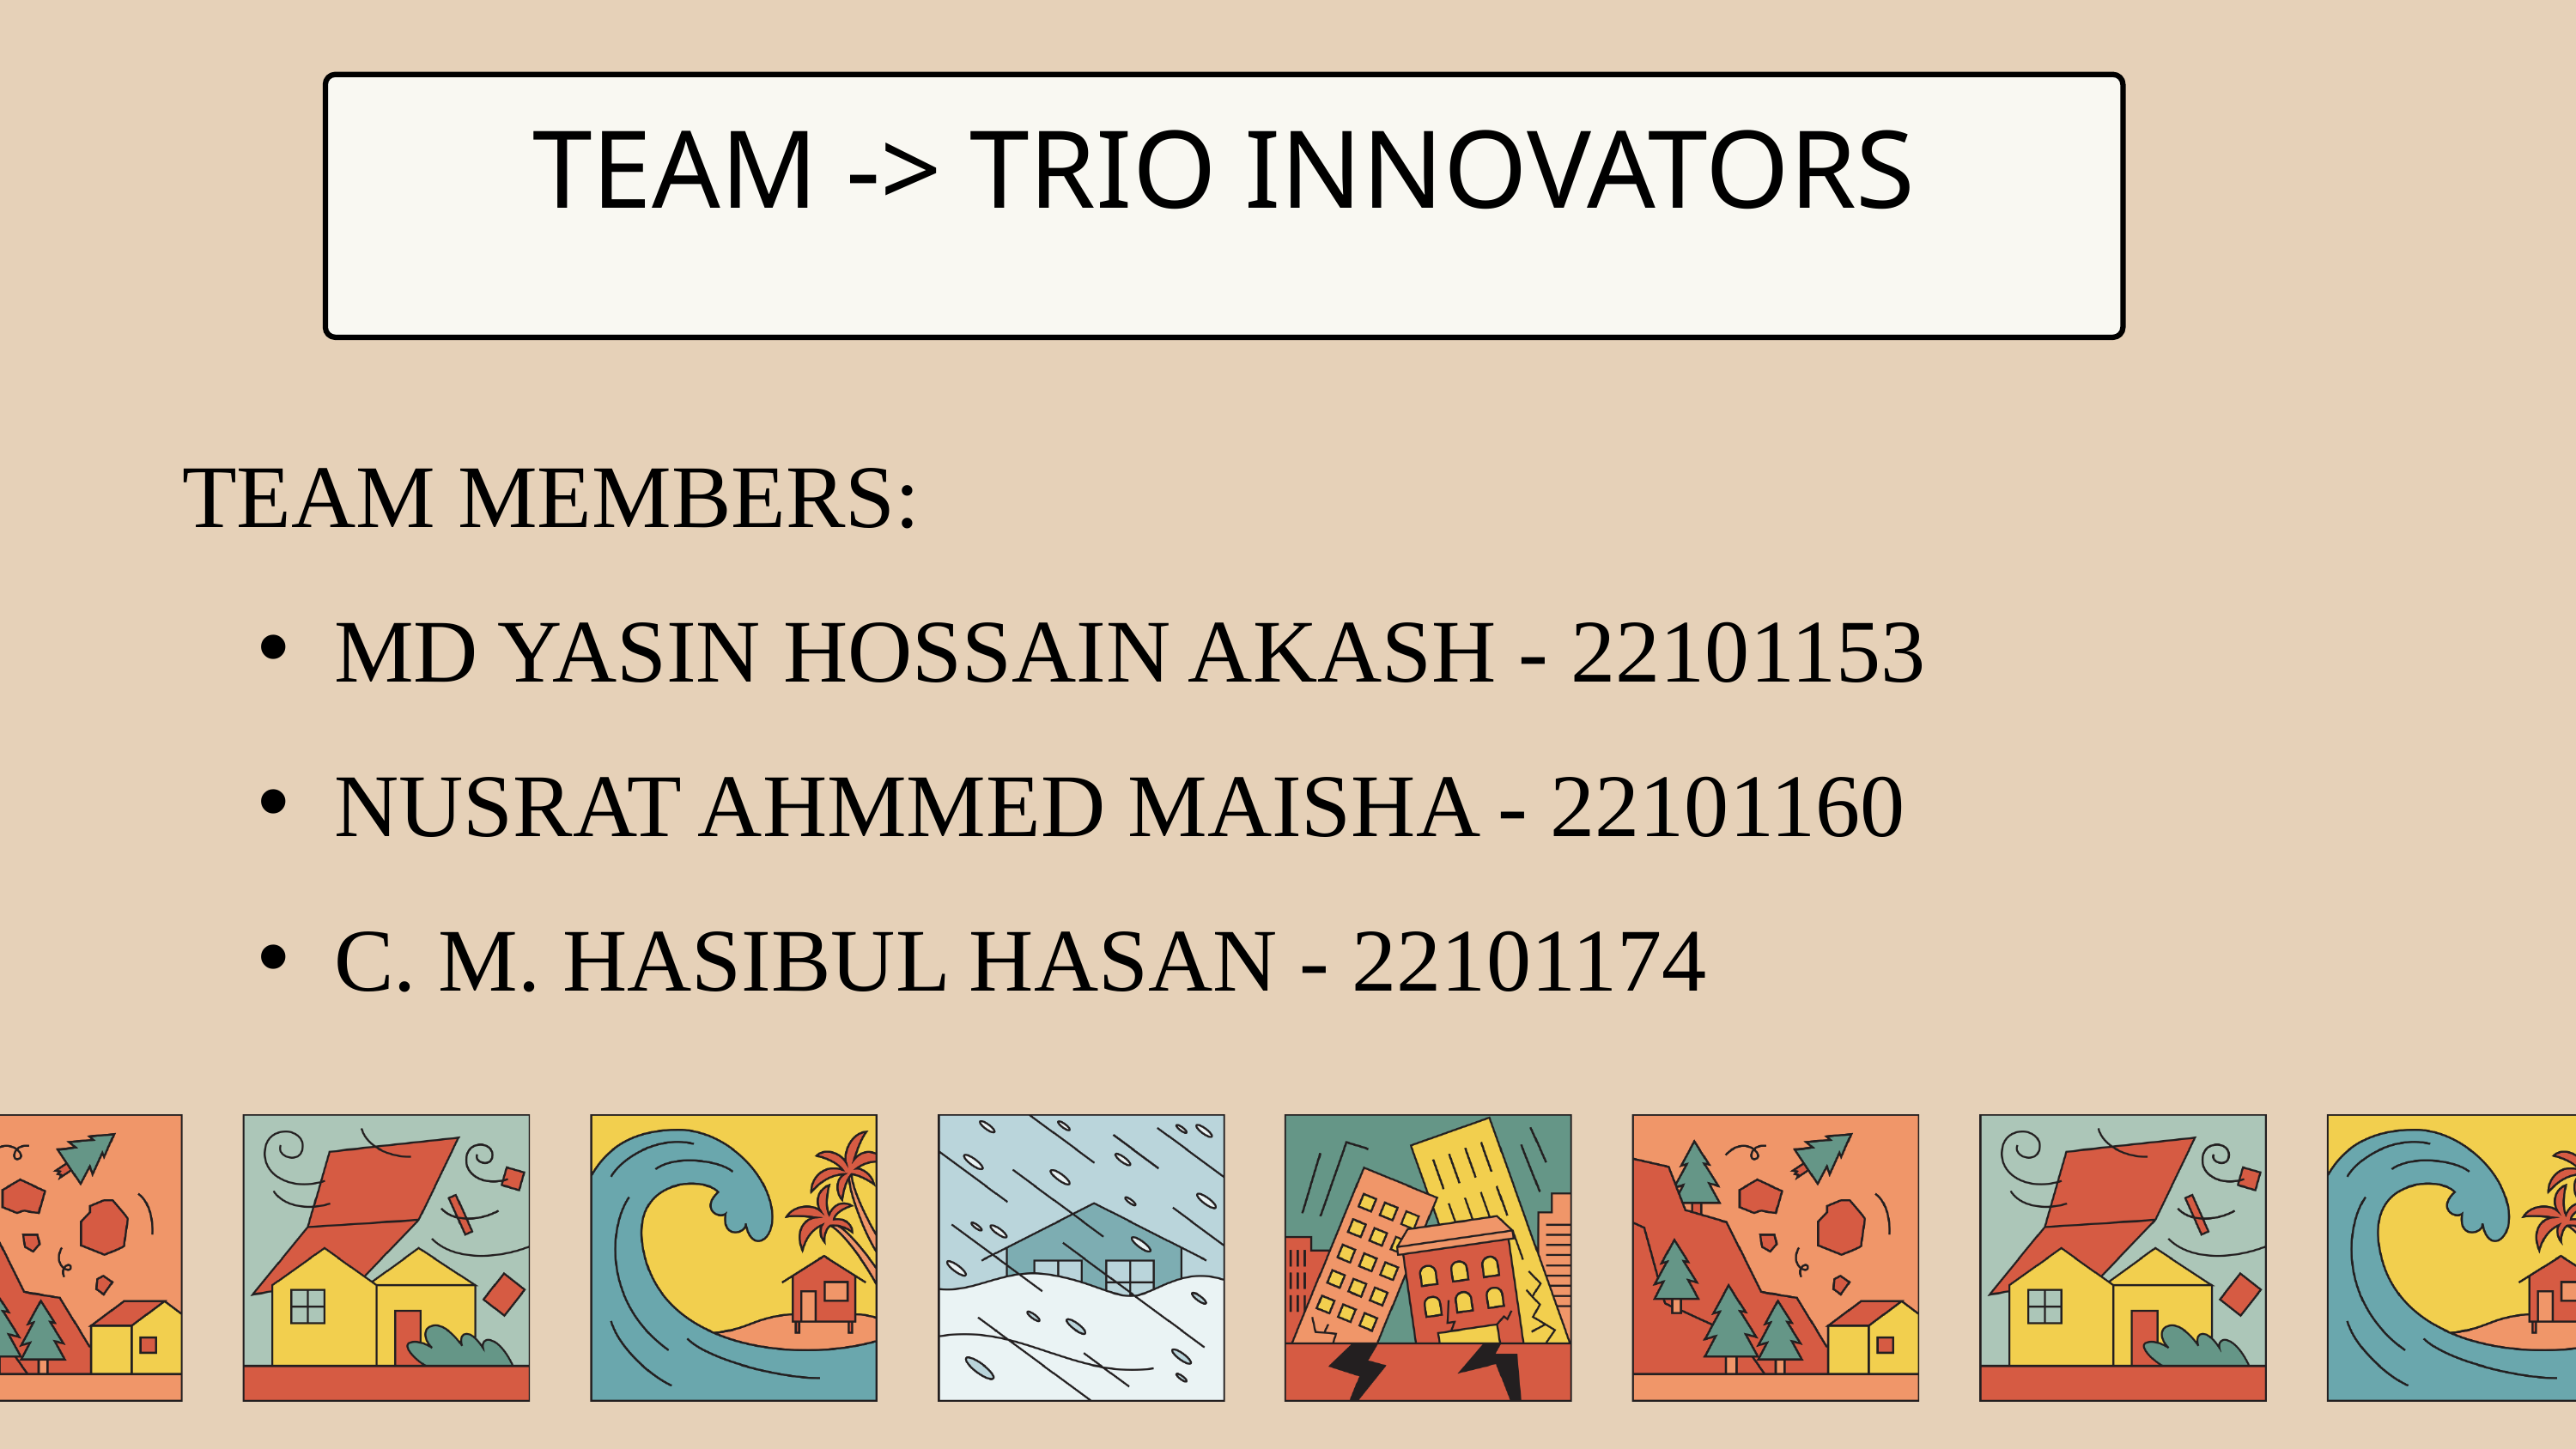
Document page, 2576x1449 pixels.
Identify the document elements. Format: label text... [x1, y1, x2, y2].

text_box [2326, 1114, 2576, 1402]
text_box [1631, 1114, 1920, 1402]
text_box [938, 1114, 1225, 1402]
text_box TEAM MEMBERS: MD YASIN HOSSAIN AKASH - 22101153 NUSRAT AHMMED MAISHA - 22101160 C. M. HASIBUL HASAN - 22101174 [182, 420, 2267, 1009]
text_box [325, 74, 2123, 338]
text_box [590, 1114, 878, 1402]
text_box [0, 1114, 183, 1402]
text_box [242, 1114, 531, 1402]
text_box [1284, 1114, 1572, 1402]
text_box [1979, 1114, 2267, 1402]
